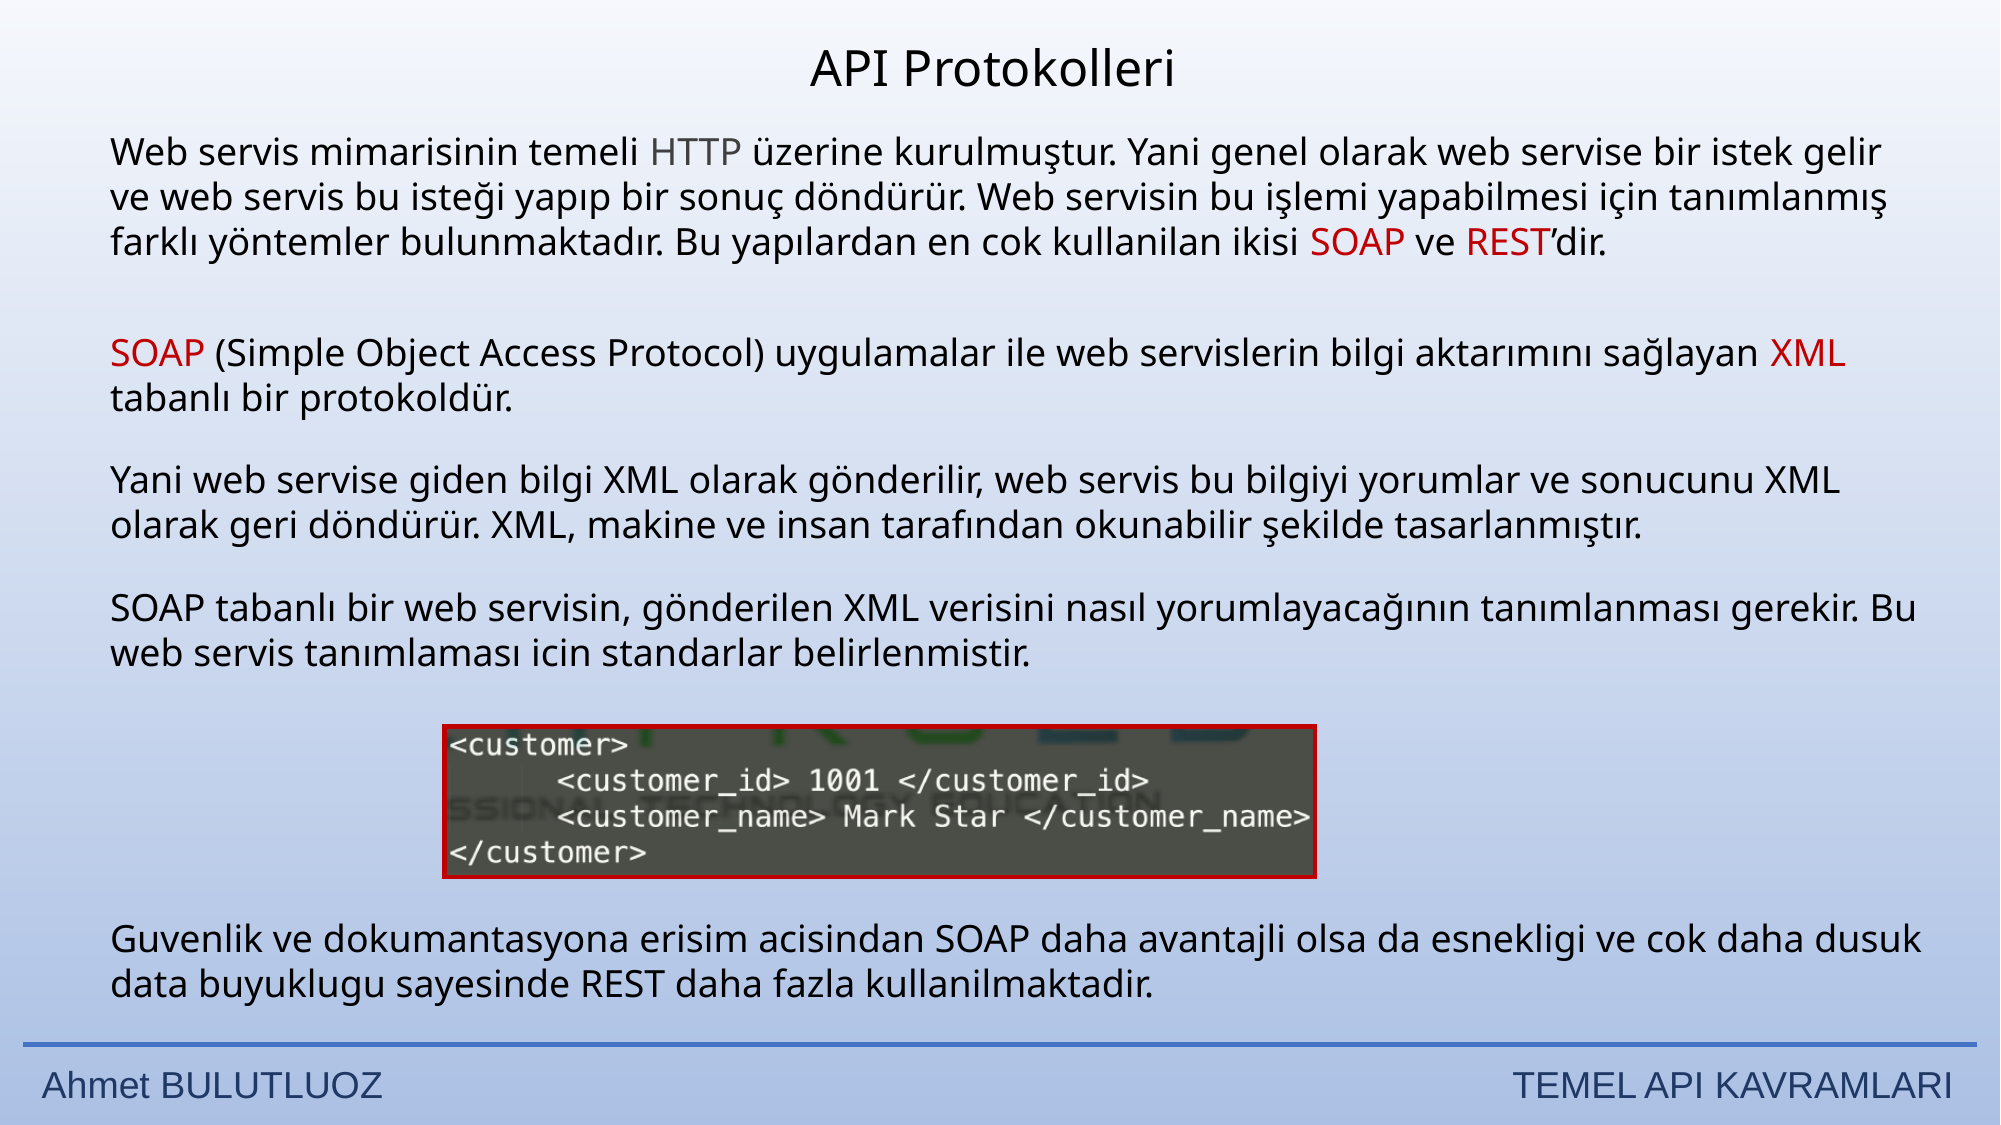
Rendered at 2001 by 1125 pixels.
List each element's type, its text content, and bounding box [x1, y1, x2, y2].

text_box Web servis mimarisinin temeli HTTP üzerine kurulmuştur. Yani genel olarak web servise bir istek gelir ve web servis bu isteği yapıp bir sonuç döndürür. Web servisin bu işlemi yapabilmesi için tanımlanmış farklı yöntemler bulunmaktadır. Bu yapılardan en cok kullanilan ikisi SOAP ve REST’dir. [95, 120, 1939, 271]
text_box Ahmet BULUTLUOZ TEMEL API KAVRAMLARI [26, 1053, 1981, 1125]
text_box Guvenlik ve dokumantasyona erisim acisindan SOAP daha avantajli olsa da esnekligi ve cok daha dusuk data buyuklugu sayesinde REST daha fazla kullanilmaktadir. [95, 907, 1939, 1013]
picture [444, 726, 1316, 877]
text_box SOAP (Simple Object Access Protocol) uygulamalar ile web servislerin bilgi aktarımını sağlayan XML tabanlı bir protokoldür. Yani web servise giden bilgi XML olarak gönderilir, web servis bu bilgiyi yorumlar ve sonucunu XML olarak geri döndürür. XML, makine ve insan tarafından okunabilir şekilde tasarlanmıştır. SOAP tabanlı bir web servisin, gönderilen XML verisini nasıl yorumlayacağının tanımlanması gerekir. Bu web servis tanımlaması icin standarlar belirlenmistir. [95, 321, 1939, 681]
text_box API Protokolleri [760, 29, 1239, 105]
